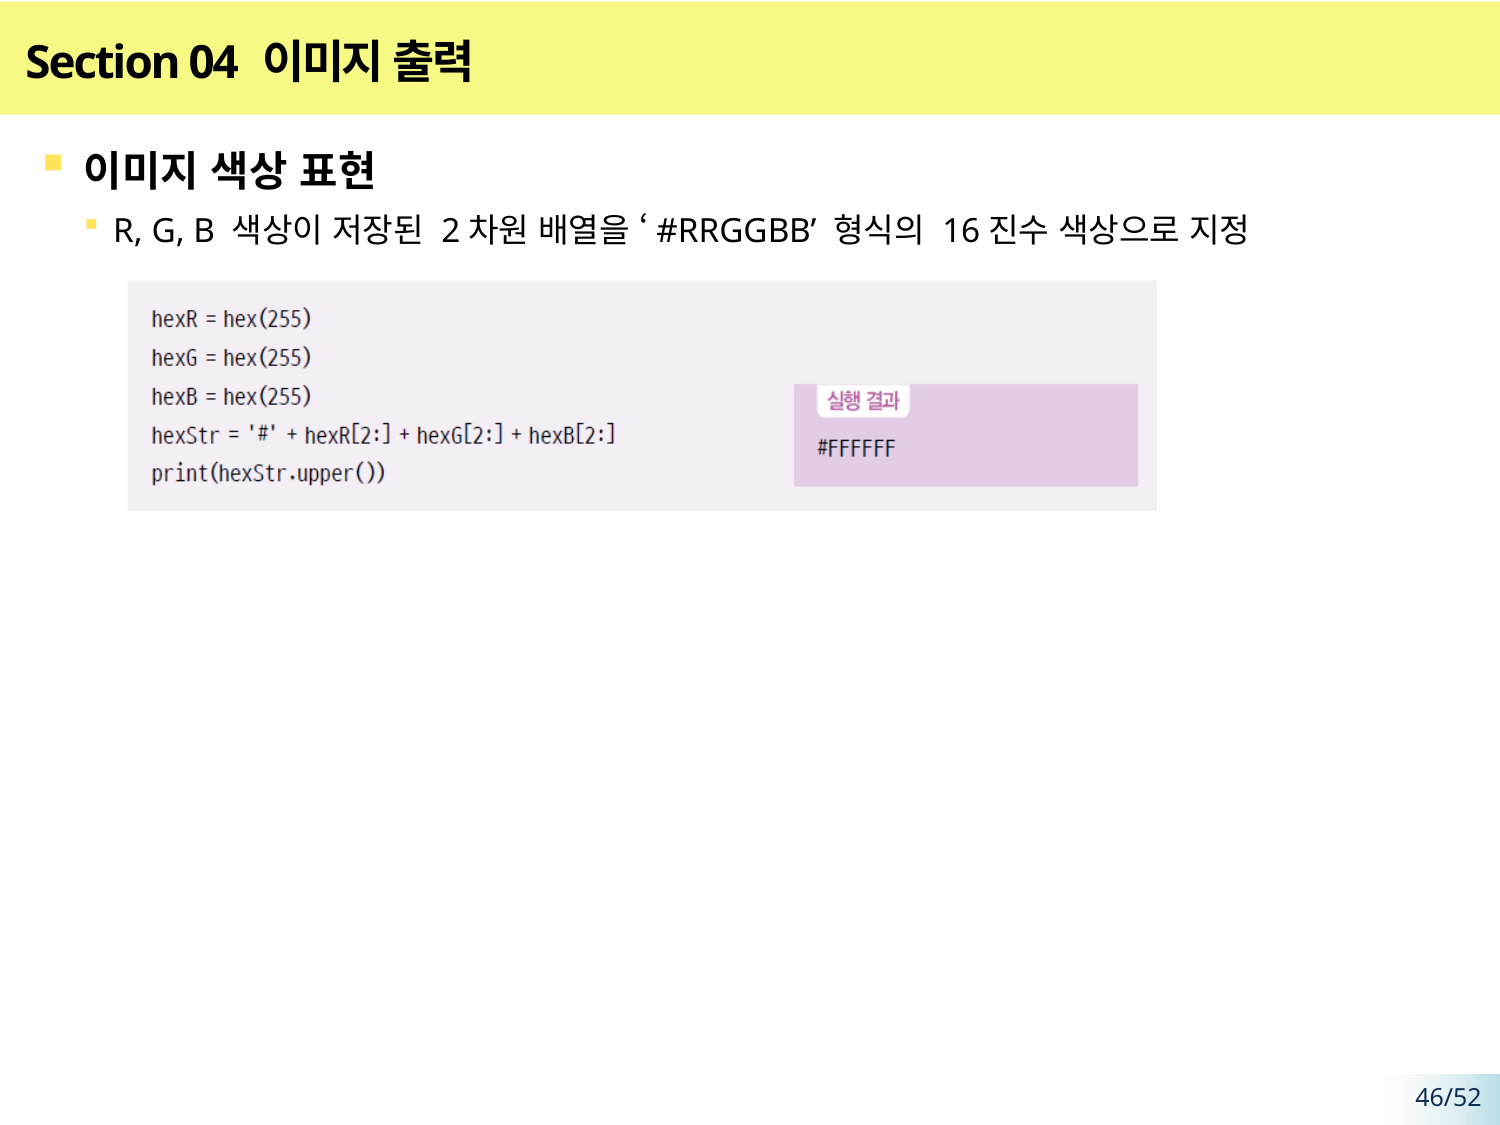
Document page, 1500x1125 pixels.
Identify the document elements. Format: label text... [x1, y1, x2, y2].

picture [122, 274, 1157, 520]
list 이미지 색상 표현 R, G, B 색상이 저장된 2차원 배열을 ‘#RRGGBB’ 형식의 16진수 색상으로 지정 [10, 126, 1481, 1057]
title Section 04 이미지 출력 [10, 21, 1288, 99]
